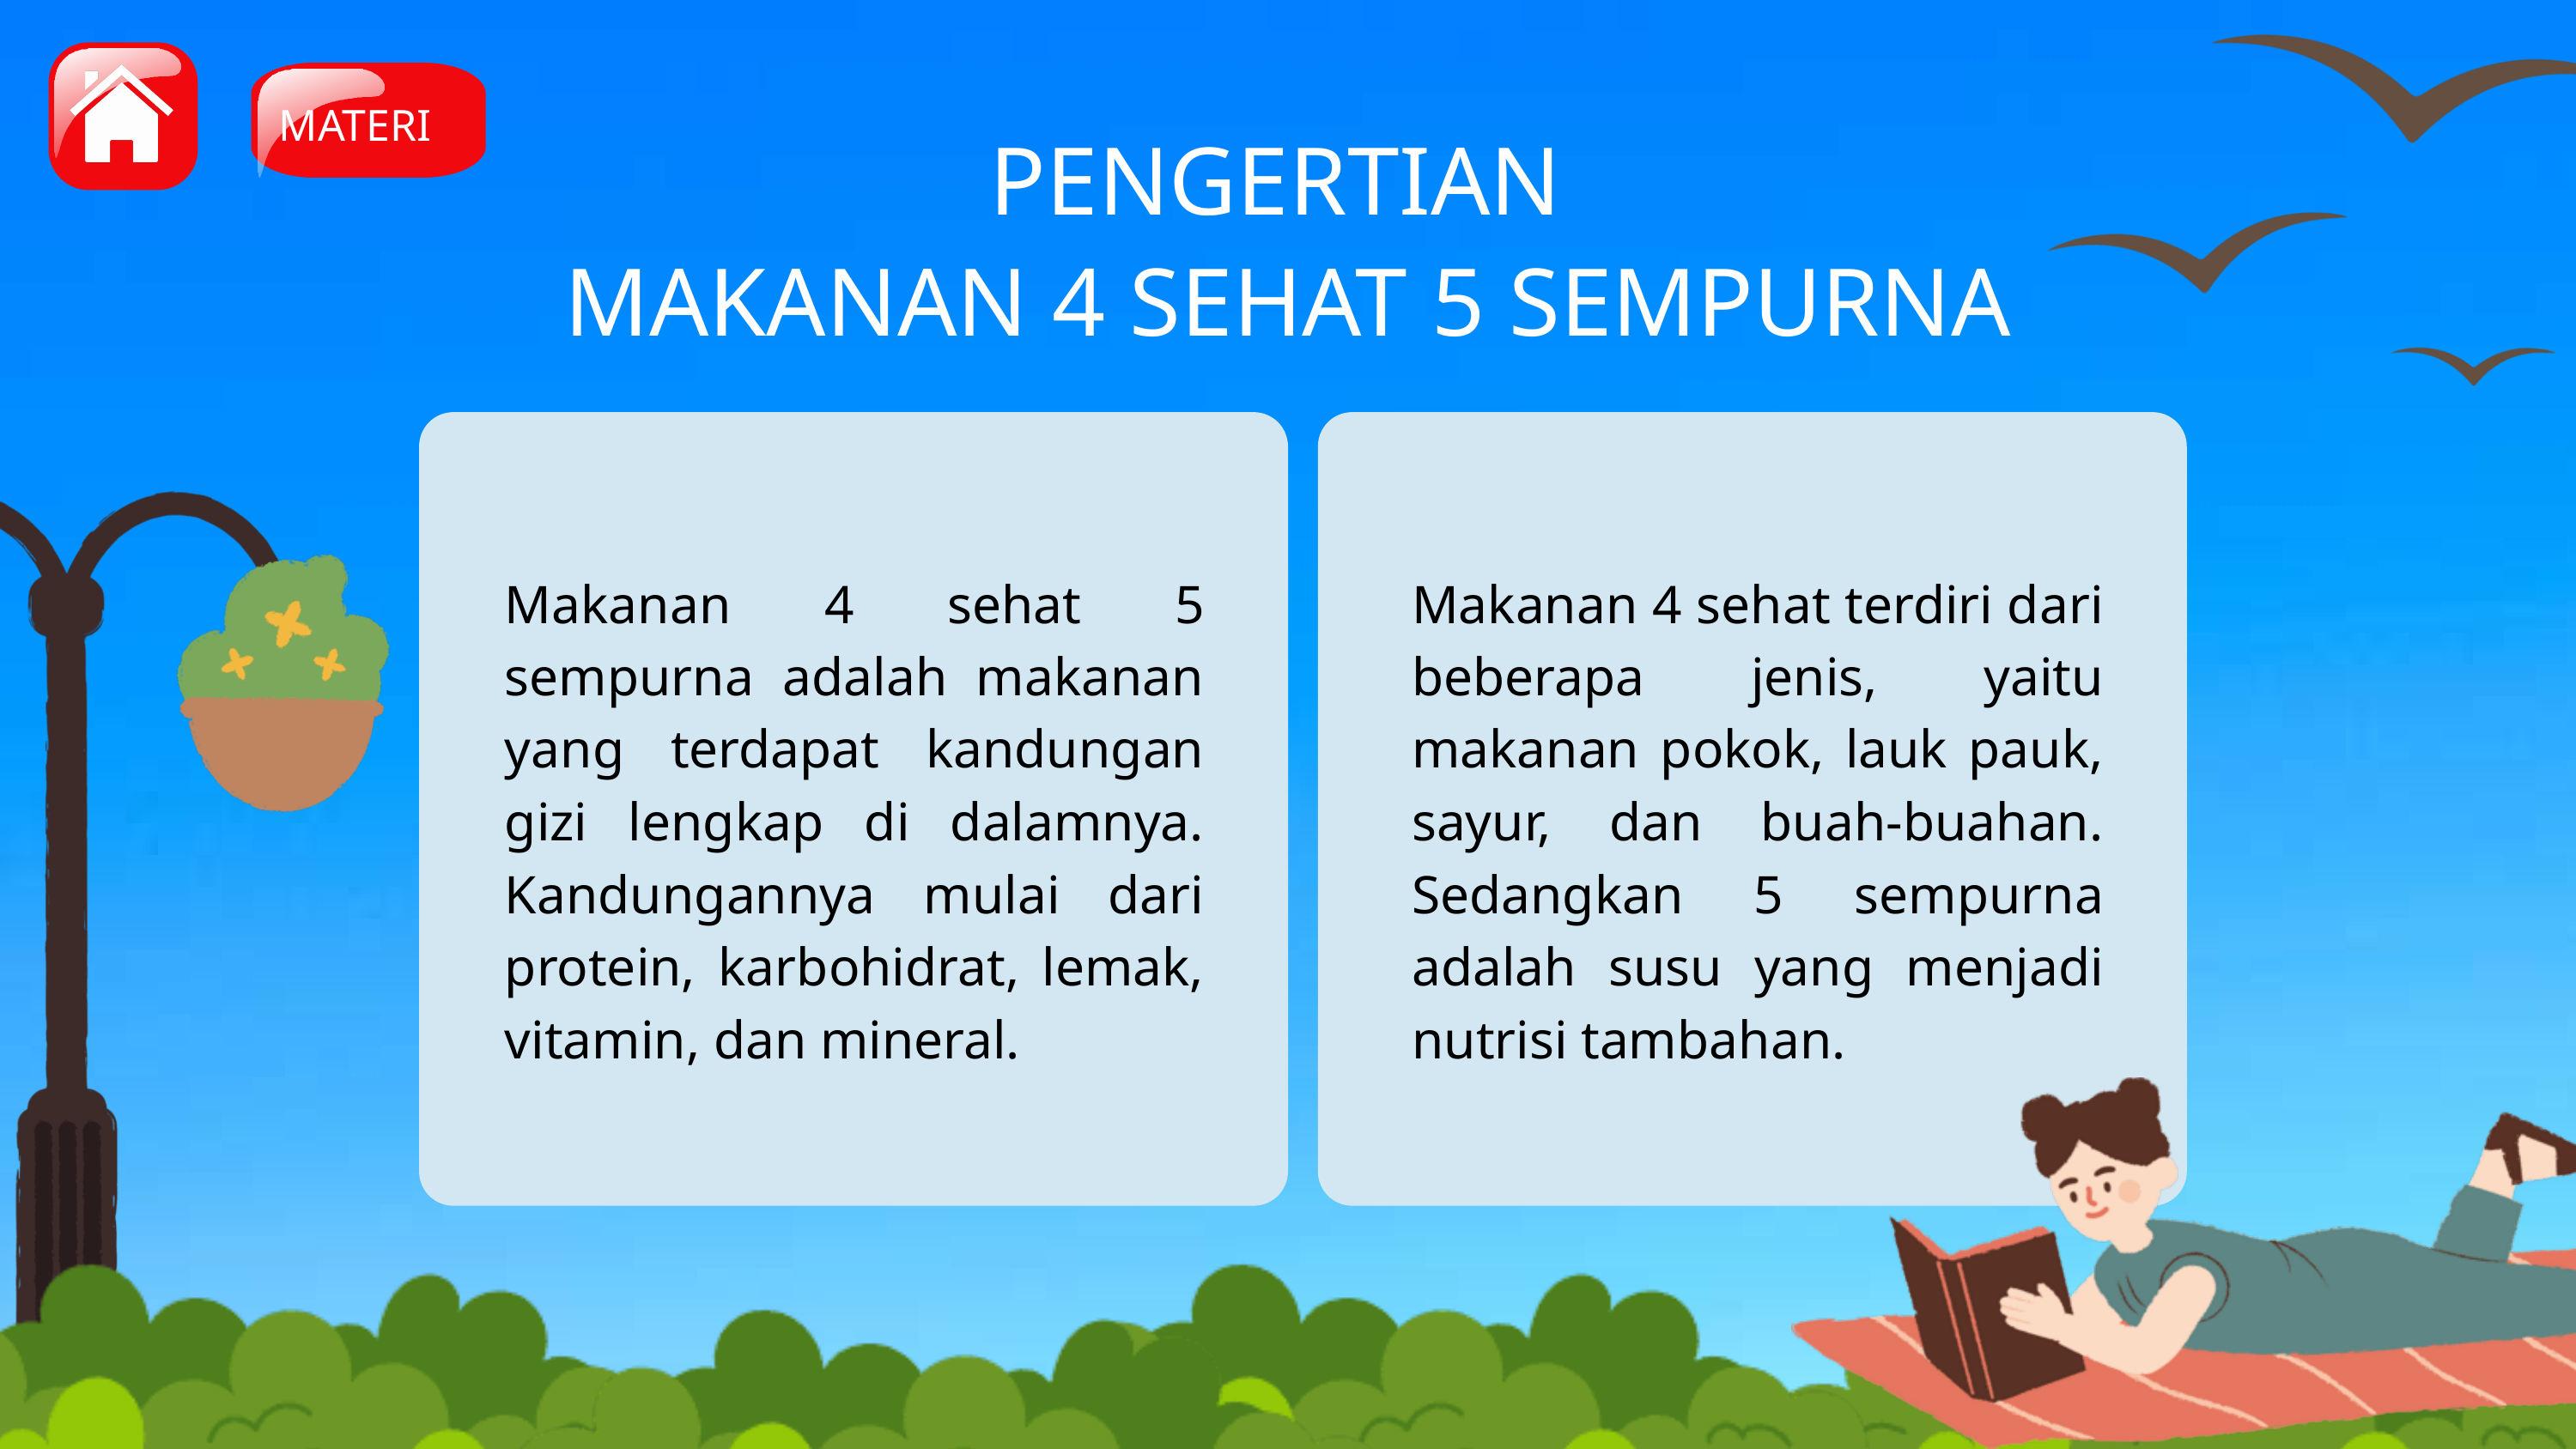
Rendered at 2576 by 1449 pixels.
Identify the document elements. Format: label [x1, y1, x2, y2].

picture [0, 0, 2576, 1449]
text_box [418, 411, 1289, 1206]
text_box [1317, 411, 2187, 1206]
text_box [48, 42, 198, 191]
text_box [251, 62, 487, 179]
